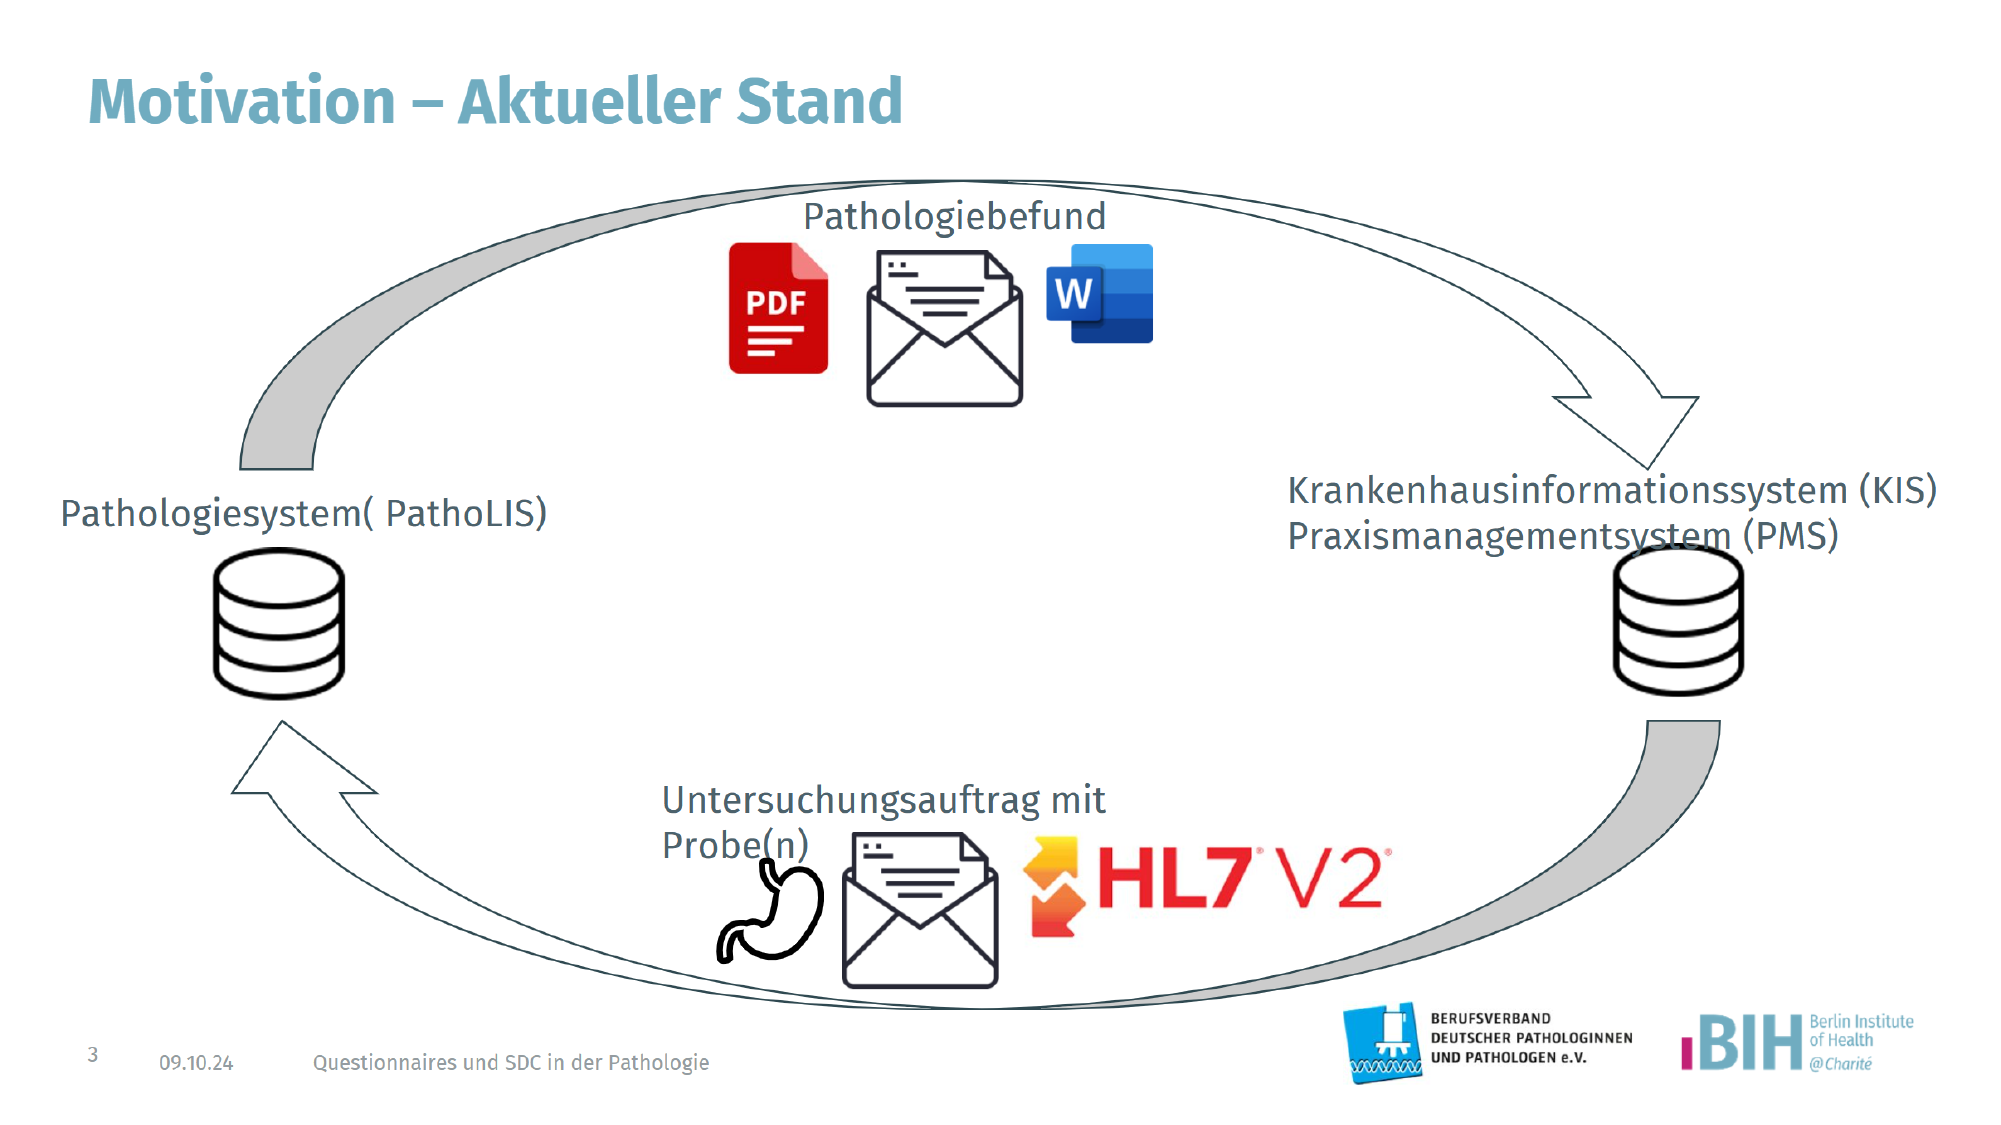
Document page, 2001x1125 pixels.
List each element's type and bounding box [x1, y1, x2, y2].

list [0, 0, 2000, 1122]
